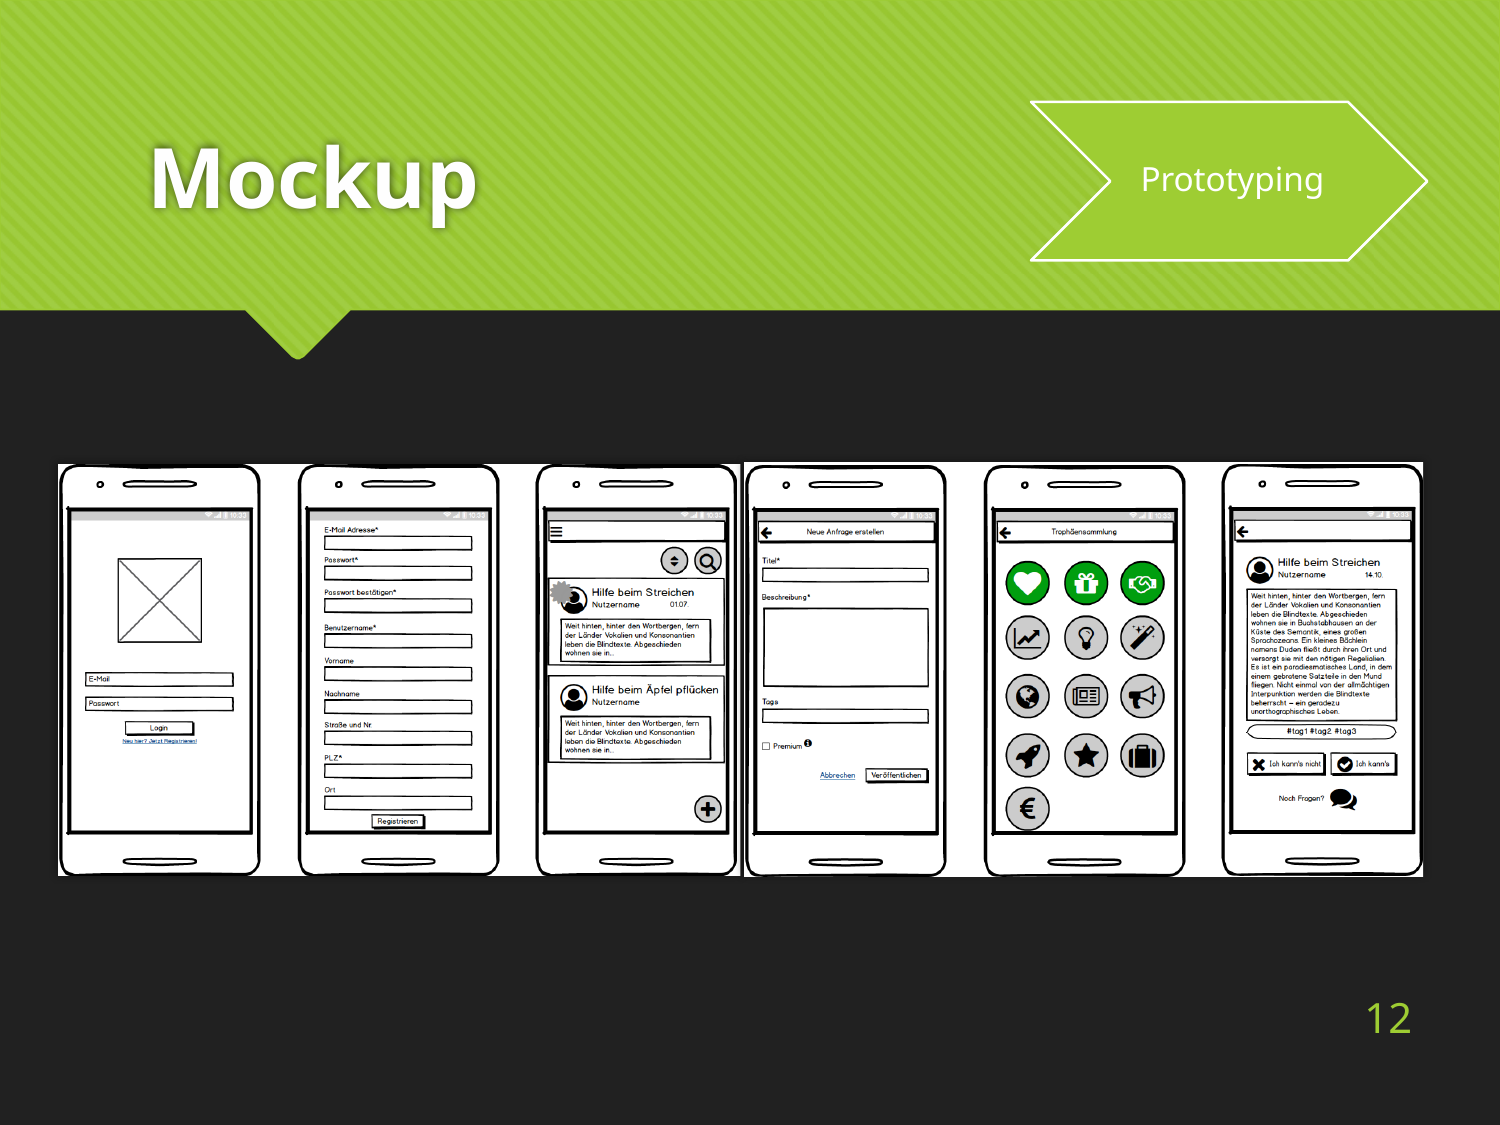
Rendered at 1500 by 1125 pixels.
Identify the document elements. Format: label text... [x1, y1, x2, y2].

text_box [1030, 101, 1428, 261]
picture [740, 462, 1424, 888]
title Mockup [132, 73, 1368, 233]
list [57, 463, 740, 876]
slide_number 12 [1296, 970, 1428, 1051]
